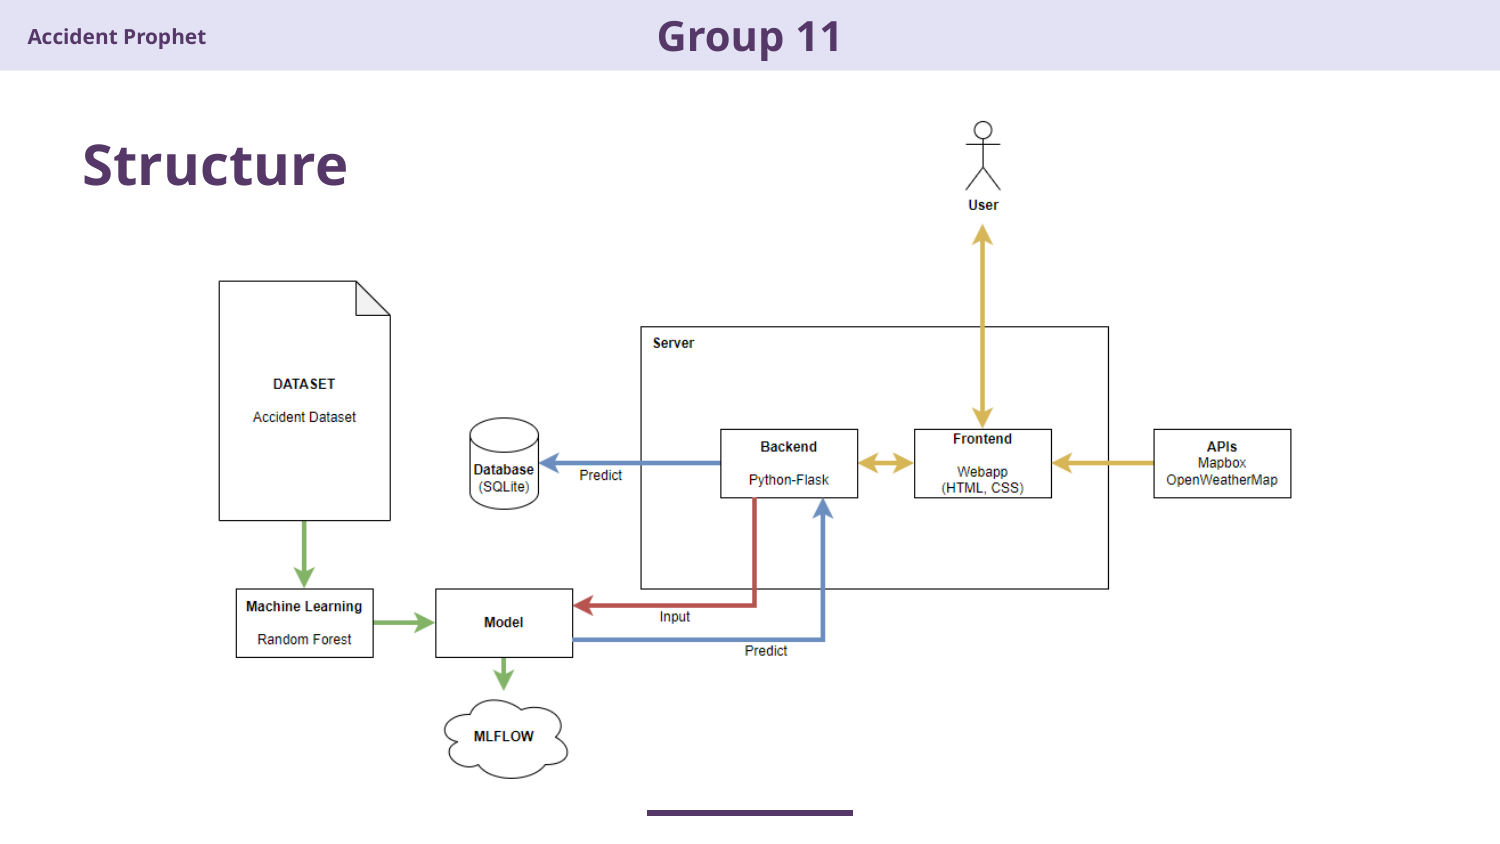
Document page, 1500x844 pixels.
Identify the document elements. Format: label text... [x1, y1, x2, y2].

text_box [0, 0, 611, 71]
text_box [889, 0, 1500, 71]
text_box Accident Prophet [12, 16, 397, 57]
picture [172, 80, 1328, 804]
text_box Structure [67, 114, 167, 212]
text_box Group 11 [611, 0, 889, 71]
